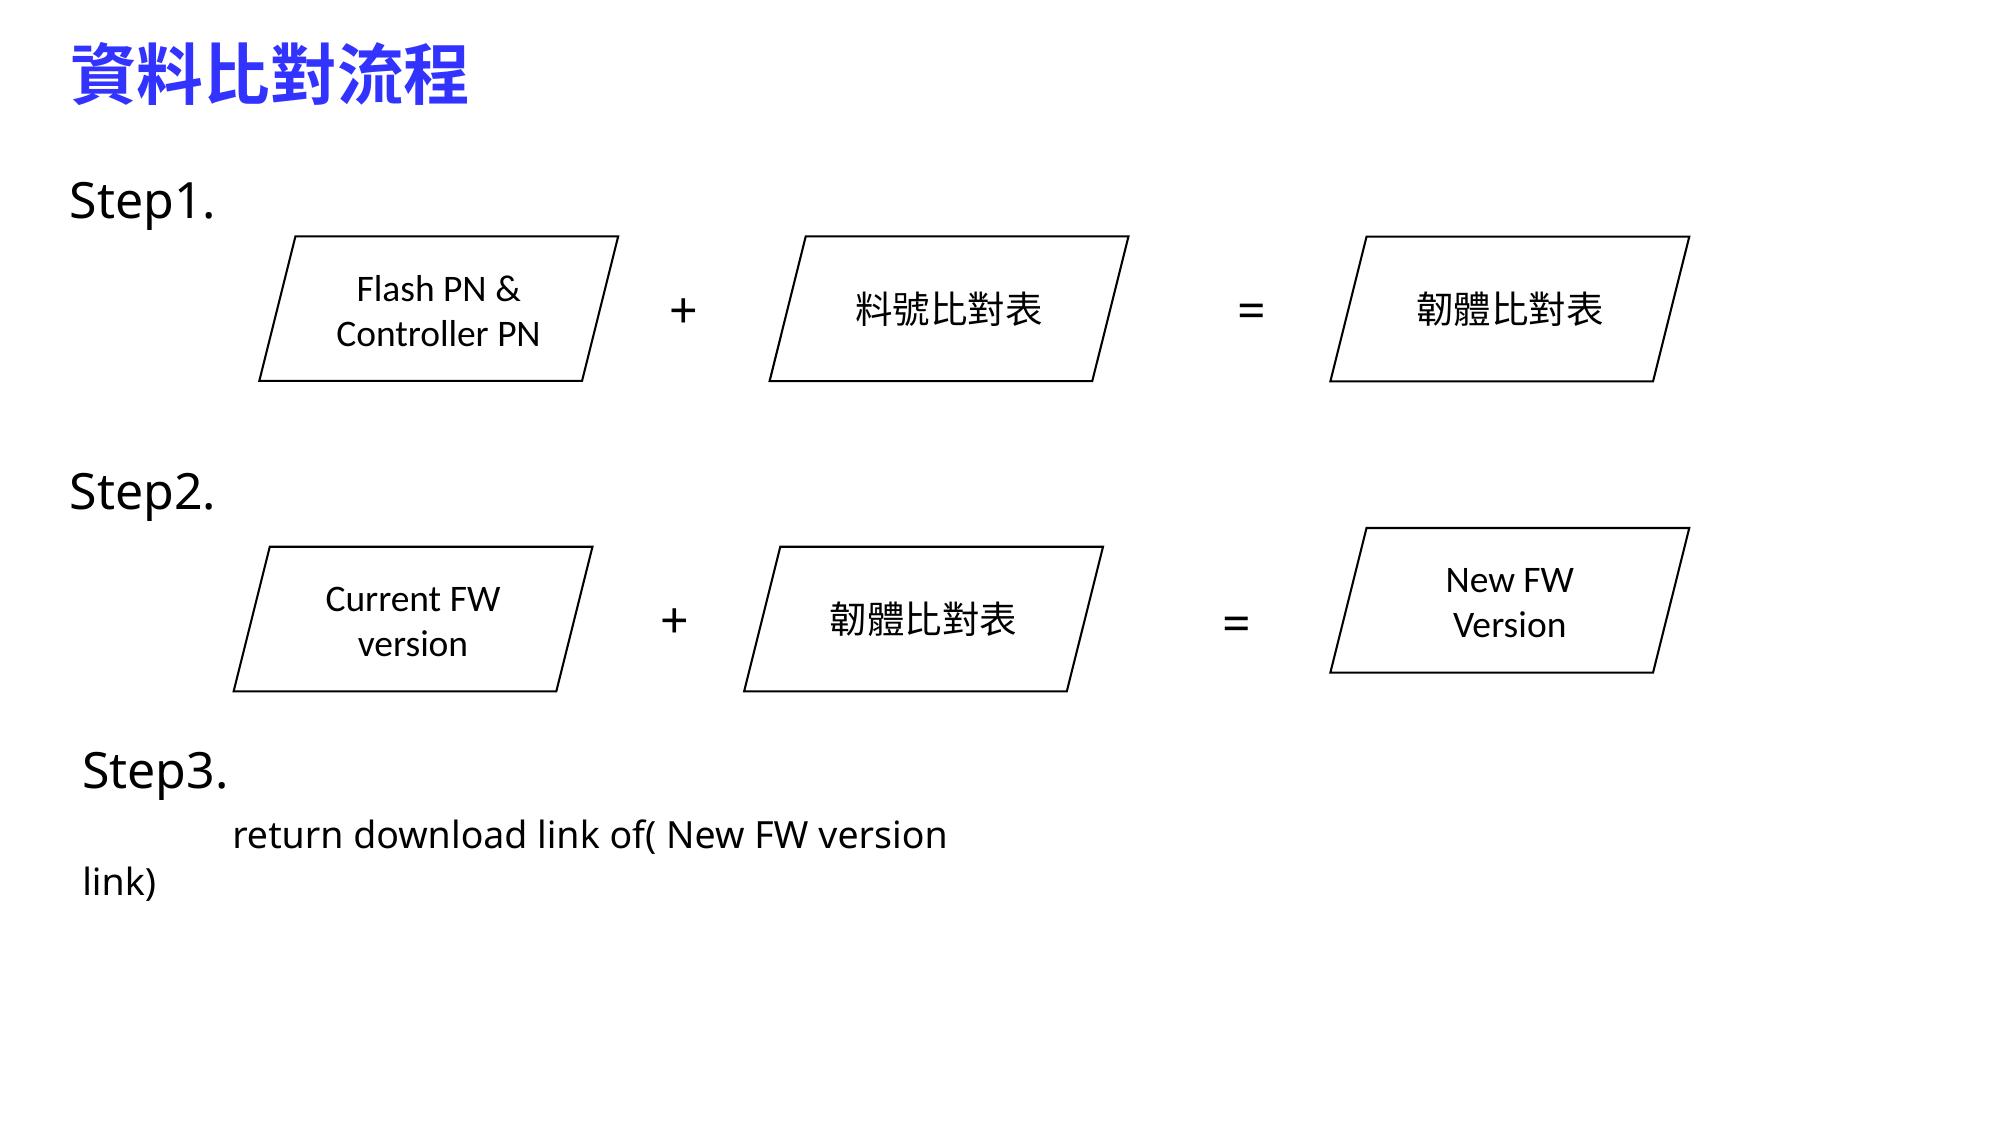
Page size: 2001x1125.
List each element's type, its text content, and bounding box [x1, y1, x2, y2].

text_box Flash PN & Controller PN [257, 235, 620, 382]
text_box = [1222, 270, 1292, 346]
text_box Step3. return download link of( New FW version link) [67, 730, 1038, 911]
text_box 料號比對表 [768, 235, 1130, 383]
text_box 韌體比對表 [742, 545, 1105, 693]
text_box Step1. [55, 160, 439, 236]
text_box Current FW version [232, 545, 594, 693]
text_box New FW Version [1329, 526, 1691, 674]
text_box 韌體比對表 [1329, 235, 1691, 383]
text_box 資料比對流程 [55, 26, 1292, 131]
text_box Step2. [55, 452, 439, 527]
text_box + [645, 581, 715, 656]
text_box = [1207, 584, 1277, 659]
text_box + [655, 270, 725, 346]
